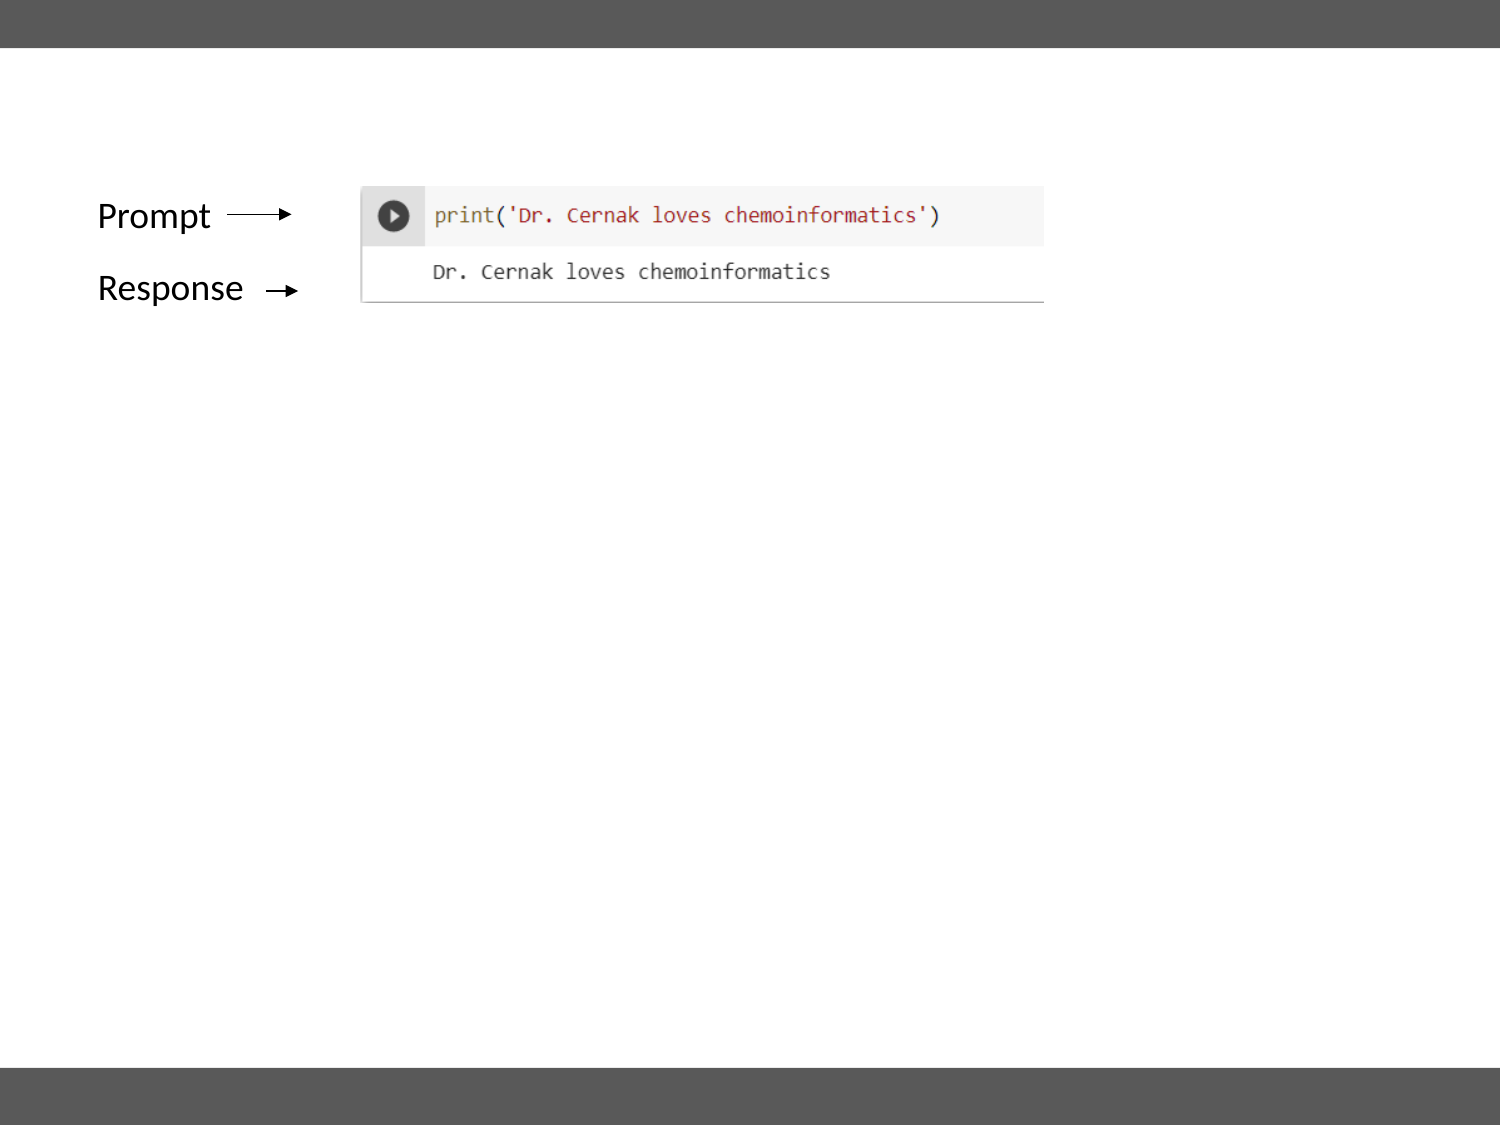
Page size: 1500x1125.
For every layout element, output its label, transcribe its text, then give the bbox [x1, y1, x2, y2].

text_box Response [82, 255, 261, 316]
text_box [0, 0, 1500, 49]
text_box [0, 1067, 1500, 1125]
picture [360, 186, 1044, 303]
text_box Prompt [82, 184, 228, 244]
